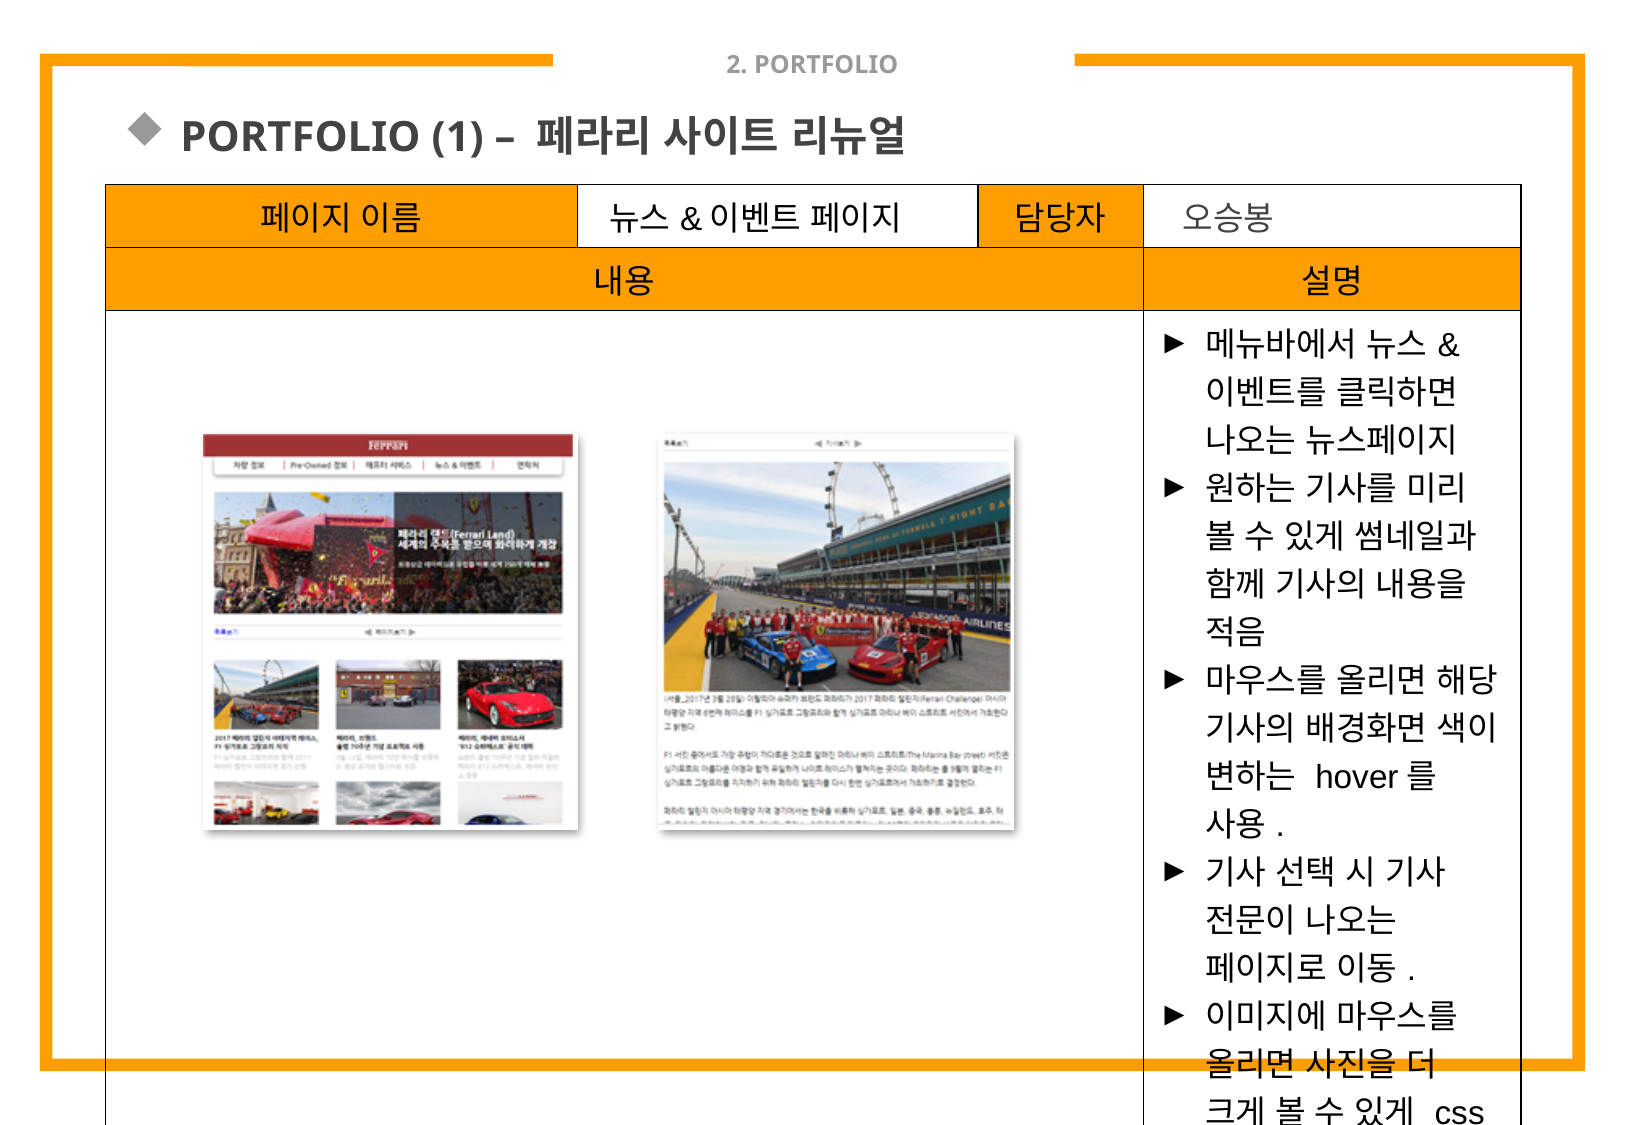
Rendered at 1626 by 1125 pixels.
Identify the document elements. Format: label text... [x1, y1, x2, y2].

table_header 뉴스&이벤트 페이지 [578, 185, 977, 247]
table_cell 내용 [106, 248, 1143, 310]
table_header 담당자 [979, 185, 1143, 247]
table_header 페이지 이름 [106, 185, 577, 247]
picture [202, 434, 578, 831]
table_cell [106, 311, 1143, 1125]
title 2. PORTFOLIO [576, 30, 1049, 91]
text_box PORTFOLIO (1) – 페라리 사이트 리뉴얼 [106, 91, 1300, 162]
table_cell 설명 [1144, 248, 1520, 310]
picture [658, 434, 1014, 831]
table_cell 메뉴바에서 뉴스&이벤트를 클릭하면 나오는 뉴스페이지 원하는 기사를 미리 볼 수 있게 썸네일과 함께 기사의 내용을 적음 마우스를 올리면 해당 기사의 배경화면 색이 변하는 hover를 사용. 기사 선택 시 기사 전문이 나오는 페이지로 이동. 이미지에 마우스를 올리면 사진을 더 크게 볼 수 있게 css의 transform을 사용. [1144, 311, 1520, 1125]
table_header 오승봉 [1144, 185, 1521, 247]
